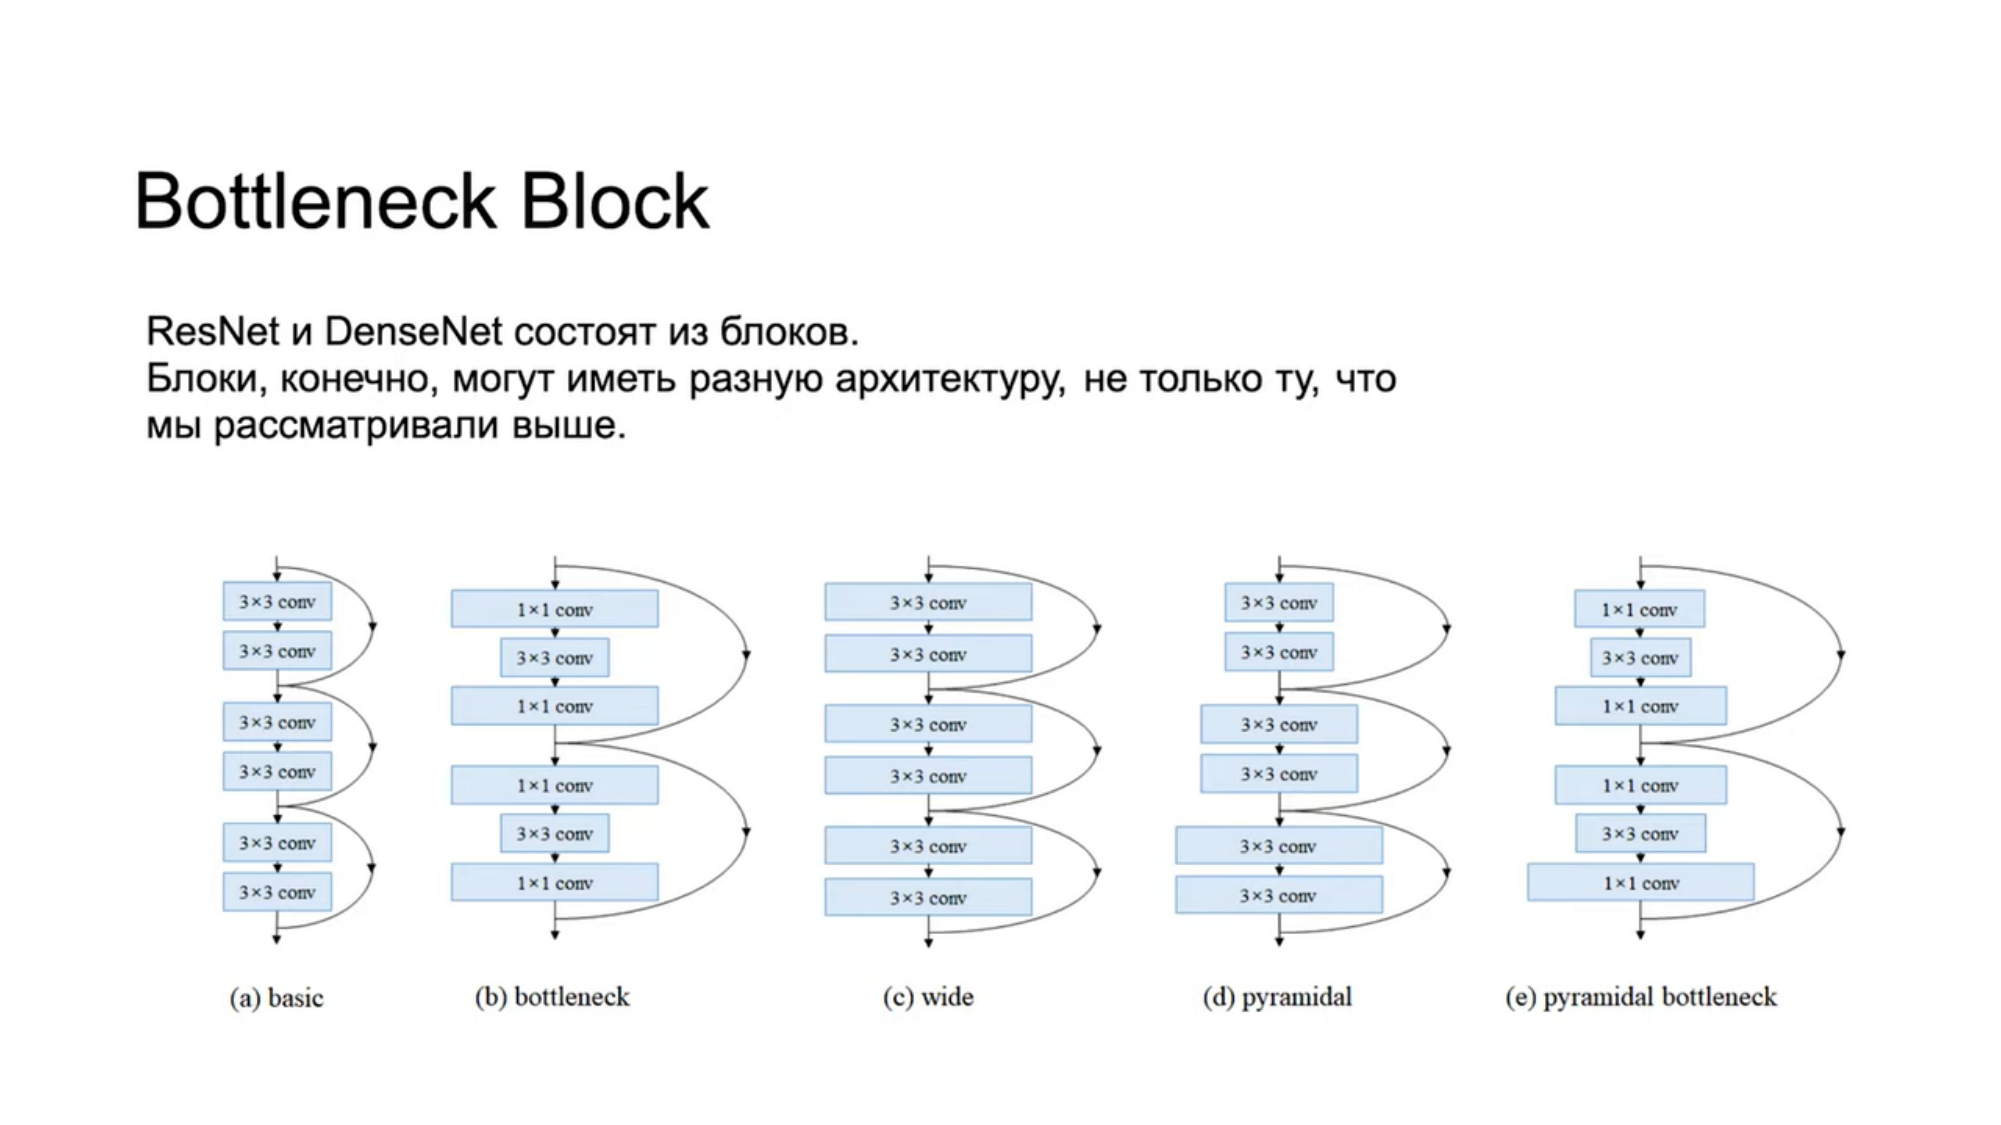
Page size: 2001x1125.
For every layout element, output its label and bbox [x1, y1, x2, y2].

picture [73, 91, 1927, 1034]
